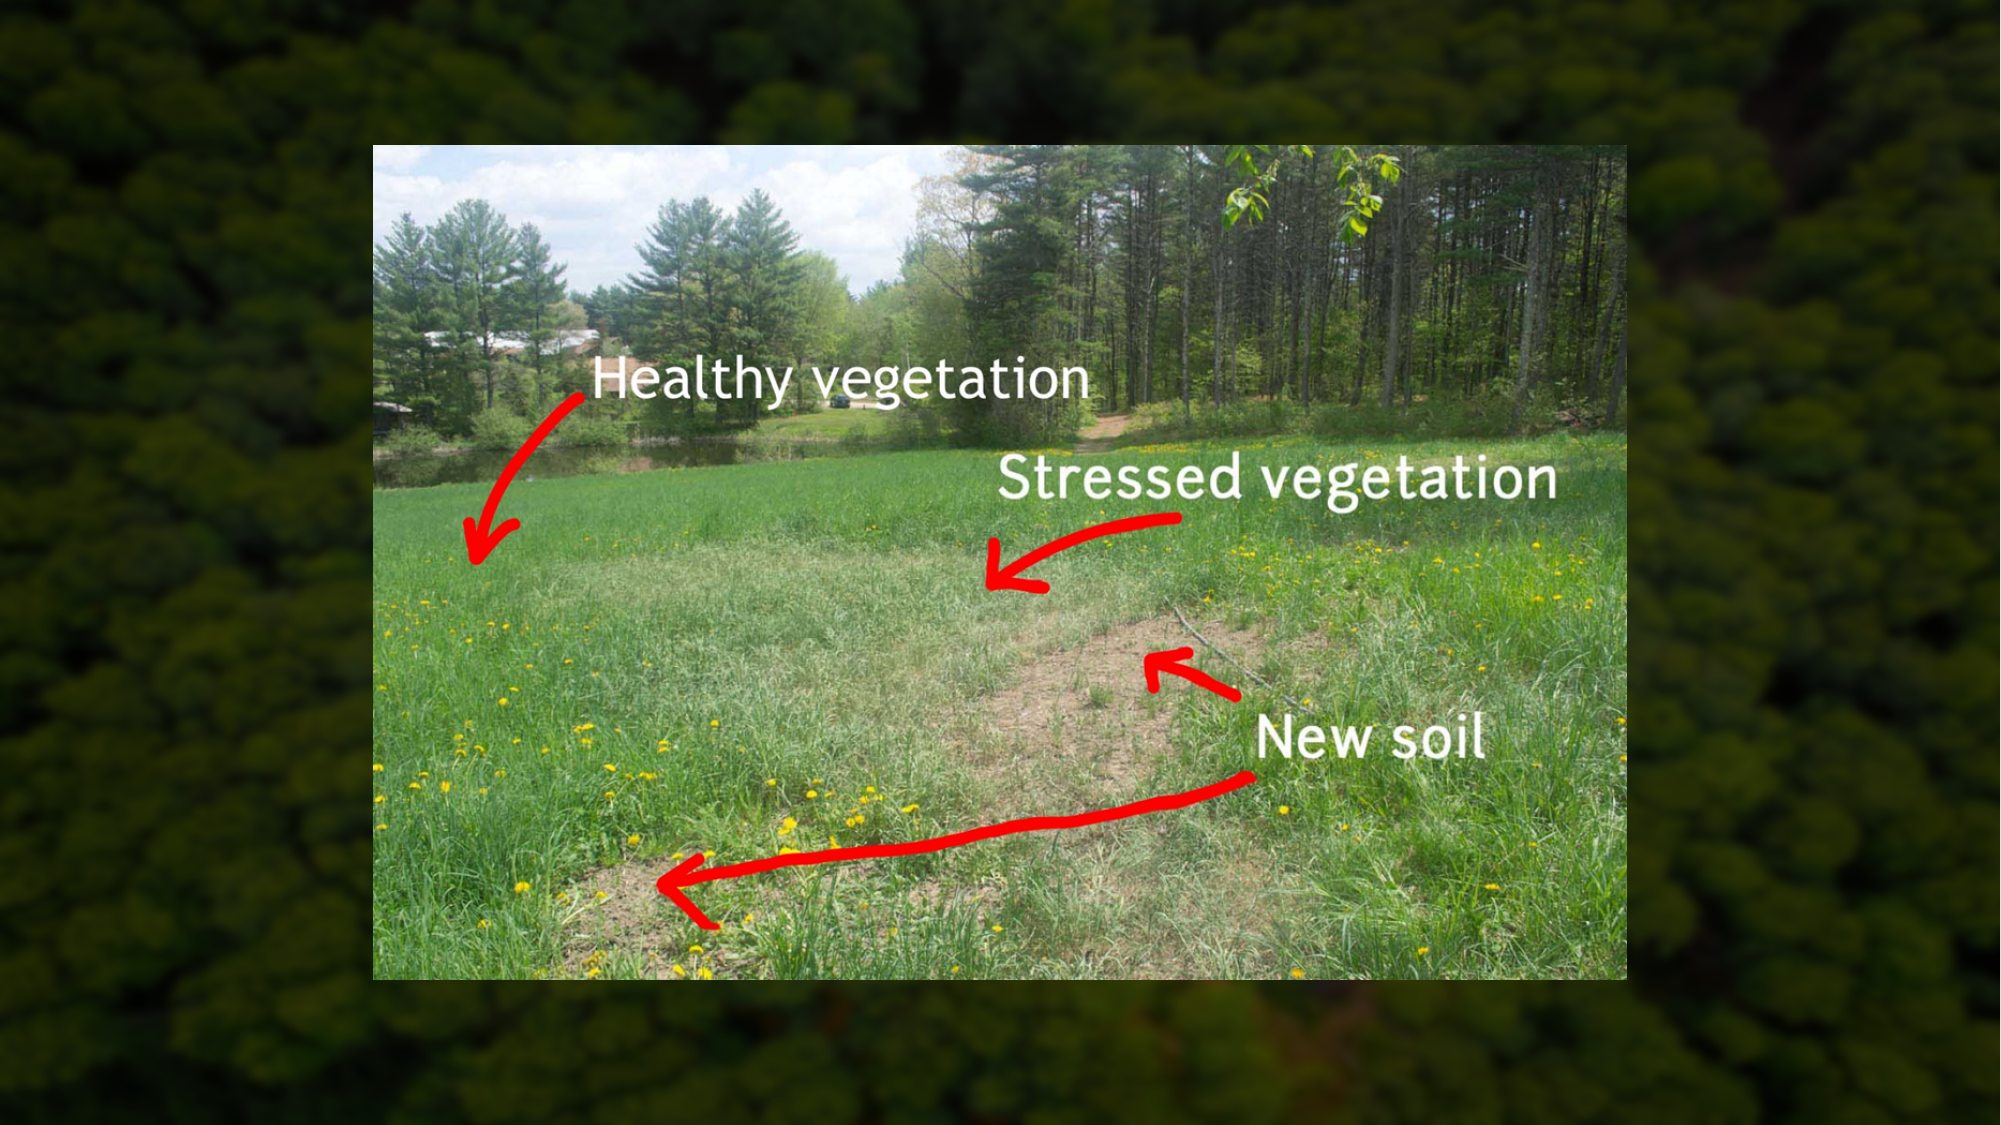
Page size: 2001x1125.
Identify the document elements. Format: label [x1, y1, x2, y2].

list [373, 145, 1627, 980]
picture [0, 0, 2001, 1125]
